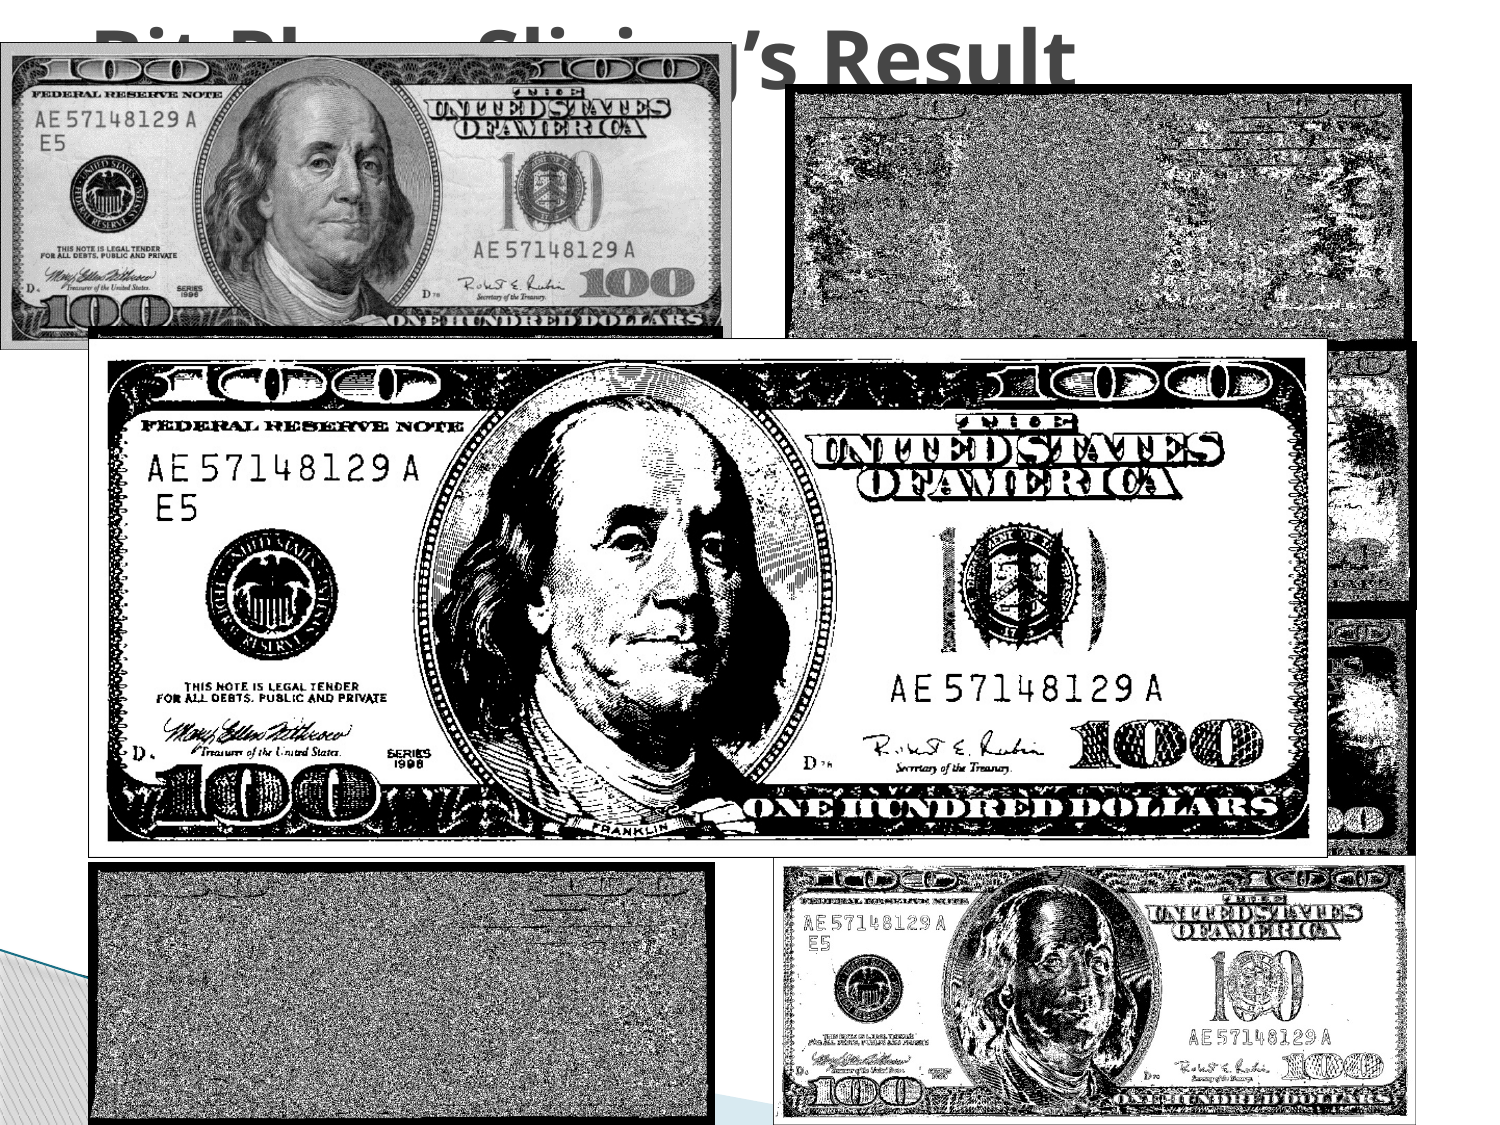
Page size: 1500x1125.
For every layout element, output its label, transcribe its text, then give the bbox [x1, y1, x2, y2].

picture [88, 84, 1417, 1125]
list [0, 42, 732, 350]
title Bit Plane Slicing’s Result [75, 0, 1425, 114]
picture [88, 862, 715, 1125]
